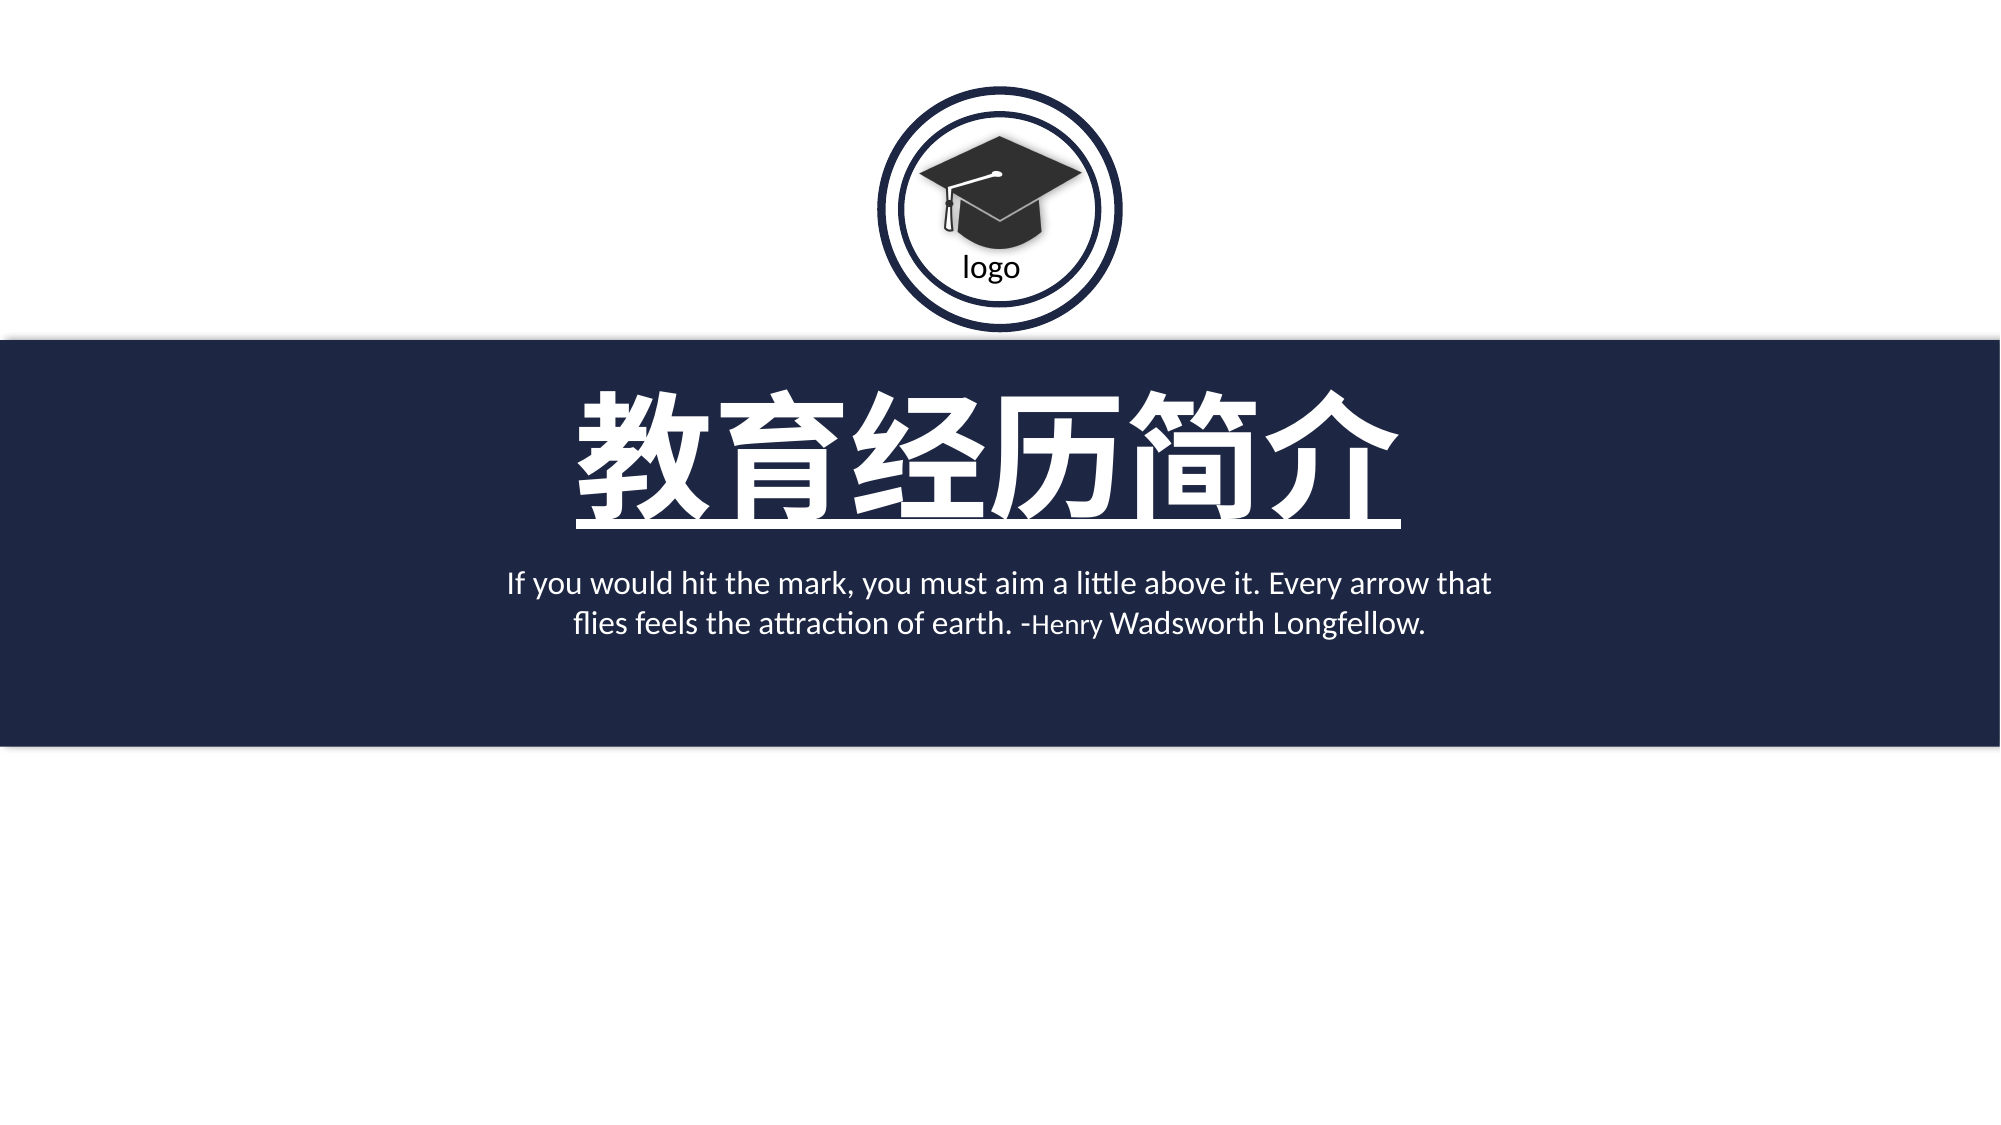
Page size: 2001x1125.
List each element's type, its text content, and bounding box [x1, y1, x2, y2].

text_box 教育经历简介 [561, 363, 1441, 544]
text_box [0, 339, 2000, 748]
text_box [881, 90, 1119, 329]
text_box If you would hit the mark, you must aim a little above it. Every arrow that flies feels the attraction of earth. -Henry Wadsworth Longfellow. [484, 553, 1516, 649]
